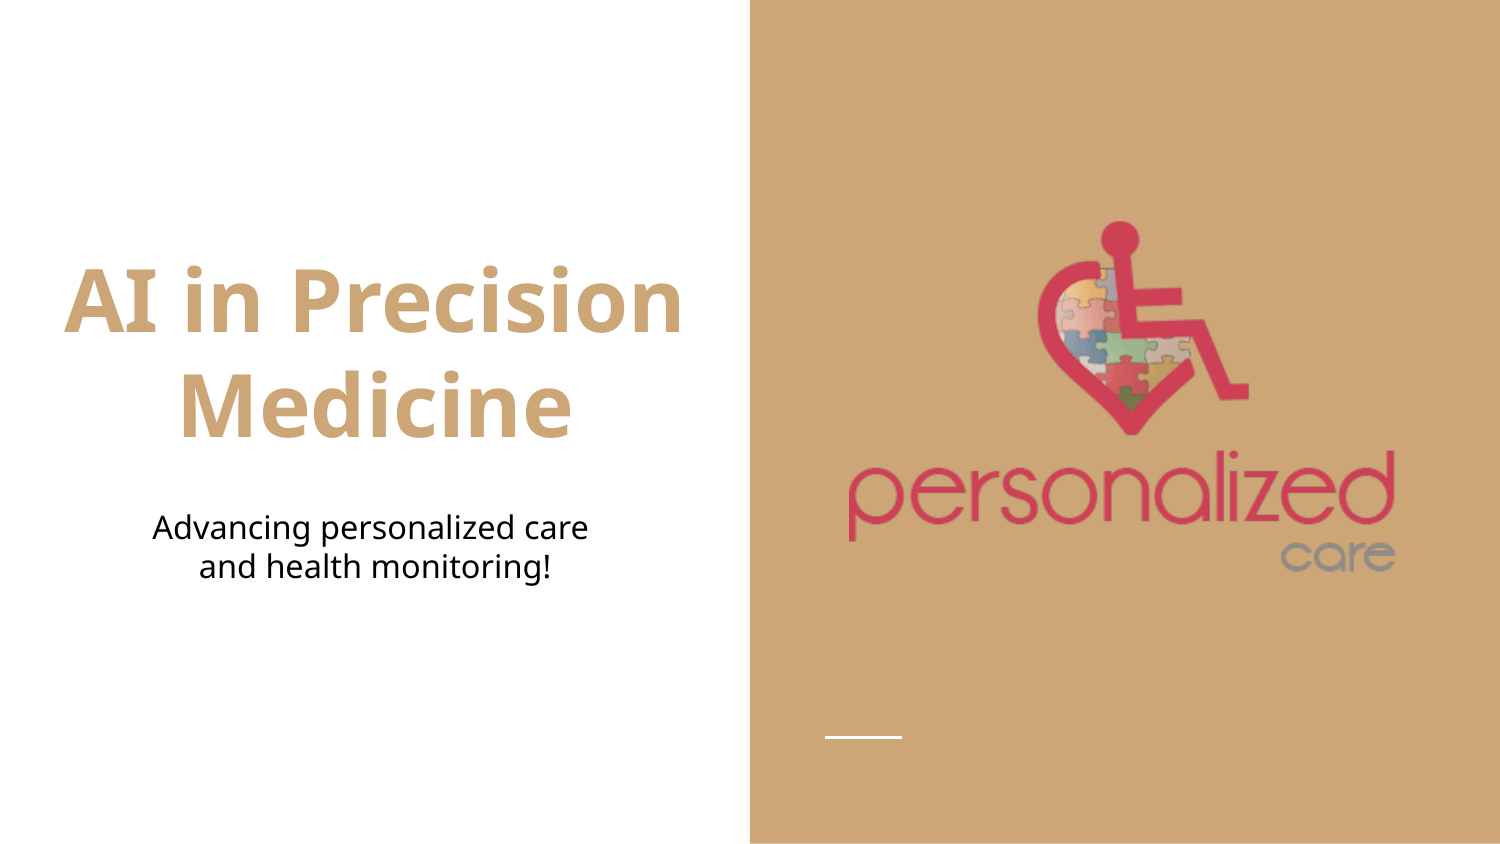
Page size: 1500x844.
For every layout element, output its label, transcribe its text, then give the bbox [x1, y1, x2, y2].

title AI in Precision Medicine [43, 177, 708, 471]
subtitle Advancing personalized care and health monitoring! [43, 491, 708, 600]
picture [848, 220, 1397, 573]
